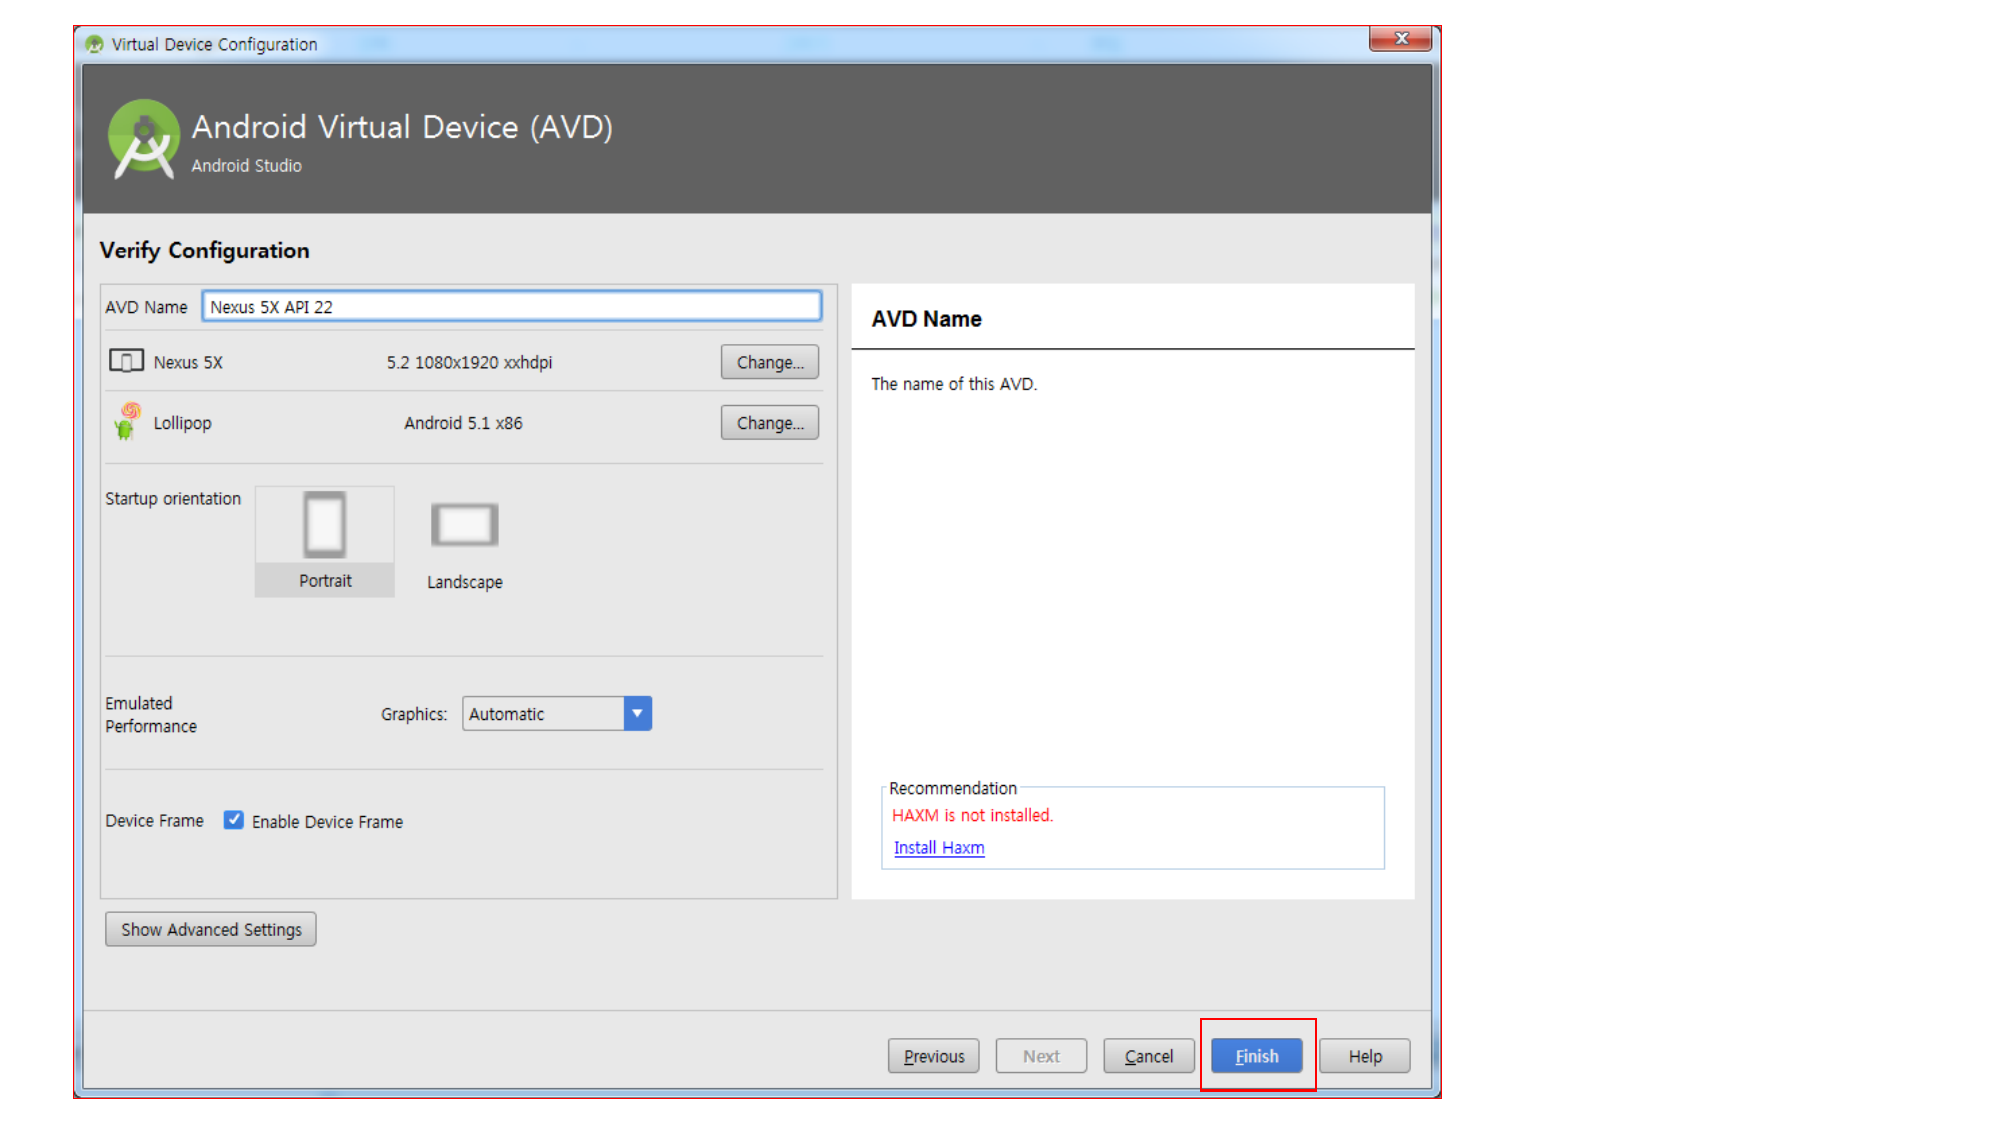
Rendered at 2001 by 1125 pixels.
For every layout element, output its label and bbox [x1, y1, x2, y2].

picture [73, 25, 1442, 1099]
